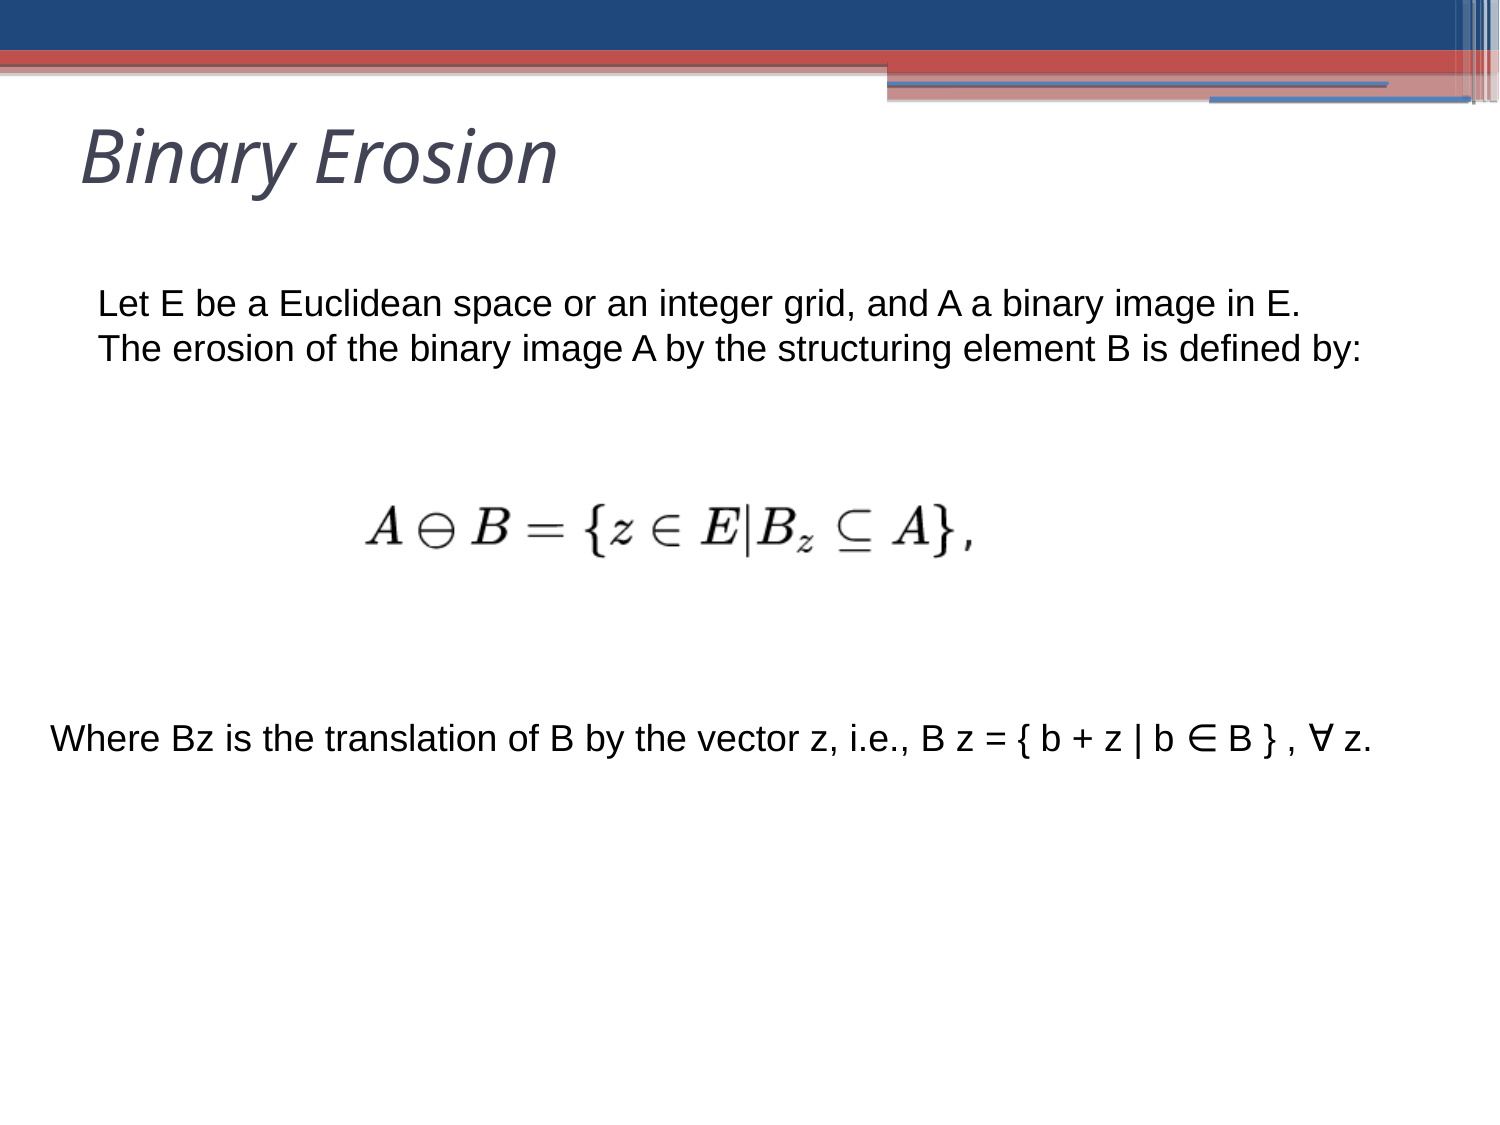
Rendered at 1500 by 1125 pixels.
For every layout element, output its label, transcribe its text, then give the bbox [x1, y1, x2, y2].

picture [342, 483, 1035, 595]
text_box Let E be a Euclidean space or an integer grid, and A a binary image in E. The erosion of the binary image A by the structuring element B is defined by: [82, 271, 1387, 370]
text_box [47, 212, 1355, 707]
text_box Binary Erosion [64, 66, 1414, 241]
text_box Where Bz is the translation of B by the vector z, i.e., B z = { b + z | b ∈ B } , ∀ z. [35, 707, 1476, 1125]
